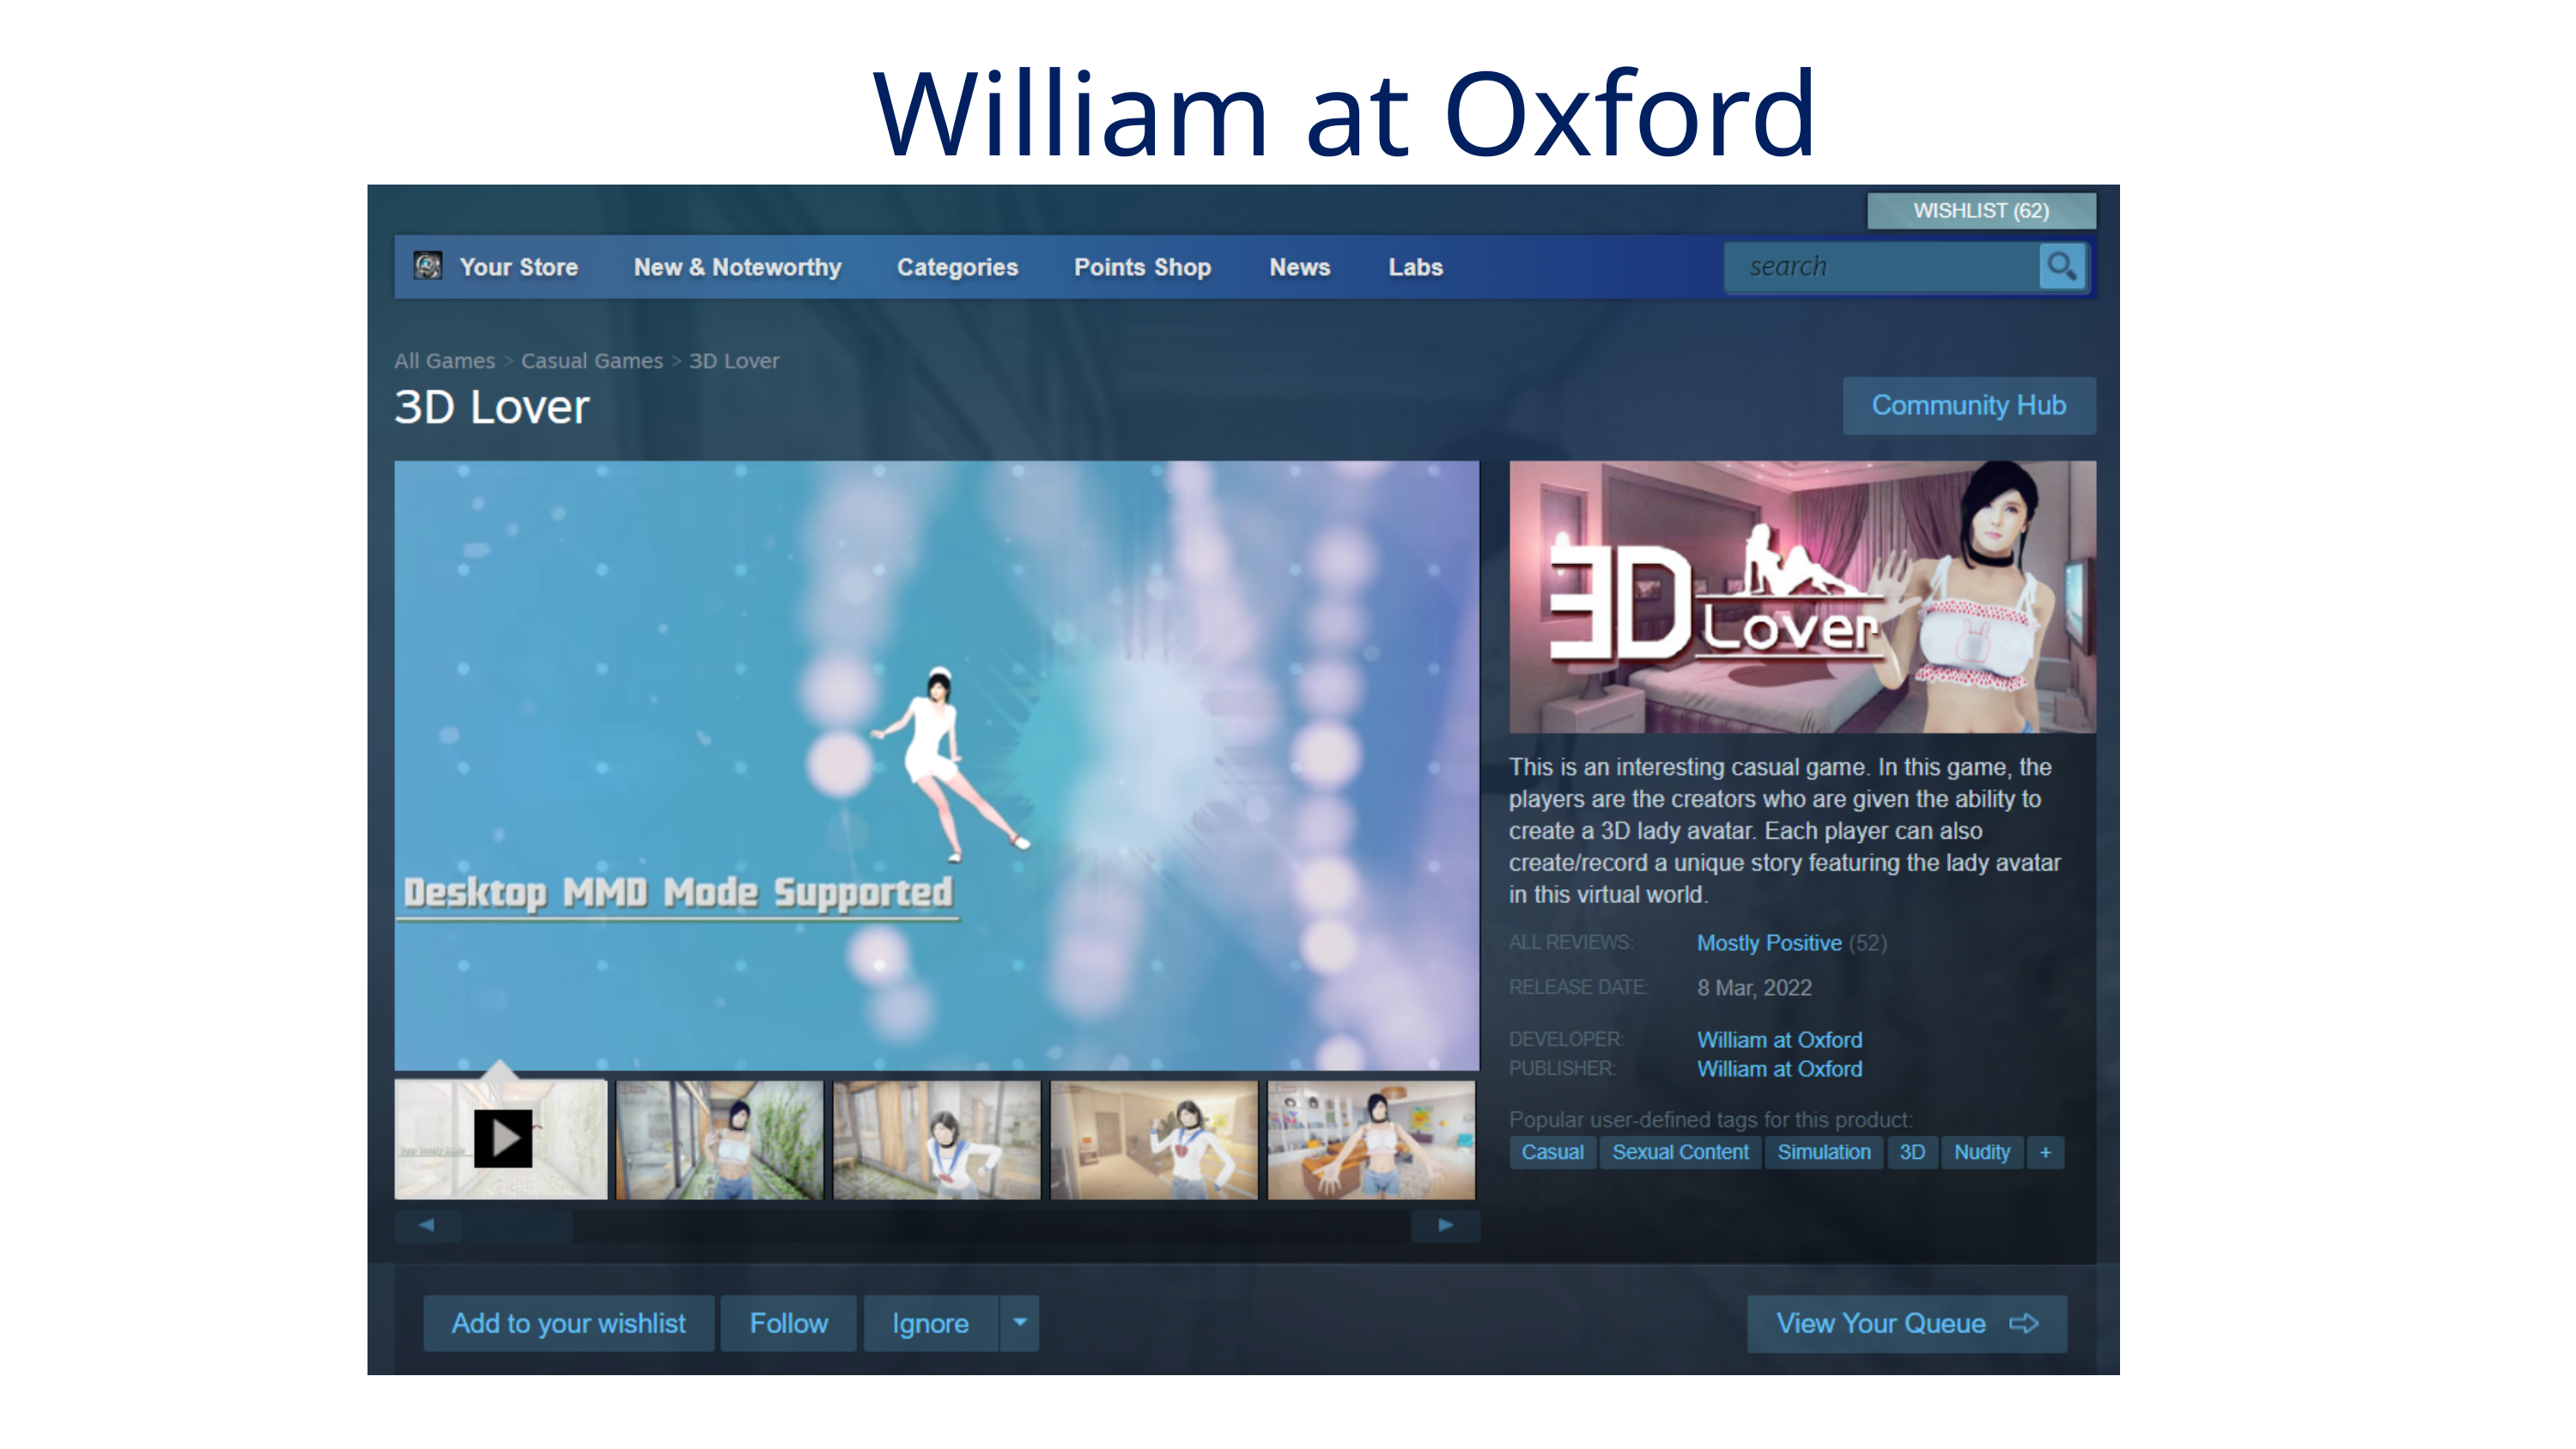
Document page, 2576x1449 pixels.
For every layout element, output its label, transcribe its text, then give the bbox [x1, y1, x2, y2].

picture [368, 184, 2121, 1375]
text_box William at Oxford [410, 39, 2284, 179]
